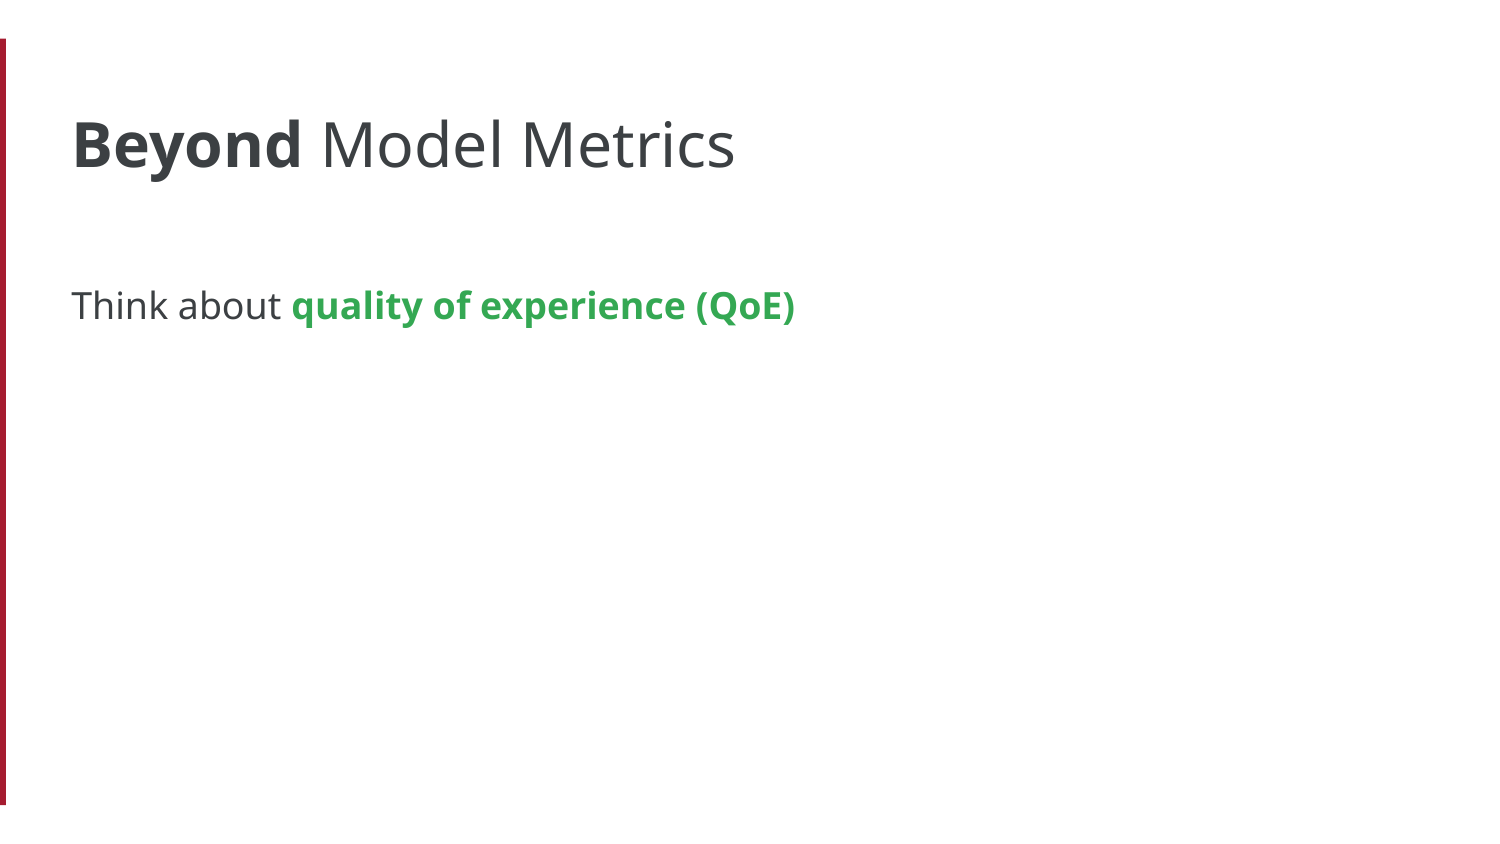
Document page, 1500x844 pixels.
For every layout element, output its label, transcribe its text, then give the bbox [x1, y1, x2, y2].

title Beyond Model Metrics [56, 99, 1336, 188]
list Think about quality of experience (QoE) [56, 253, 1443, 806]
